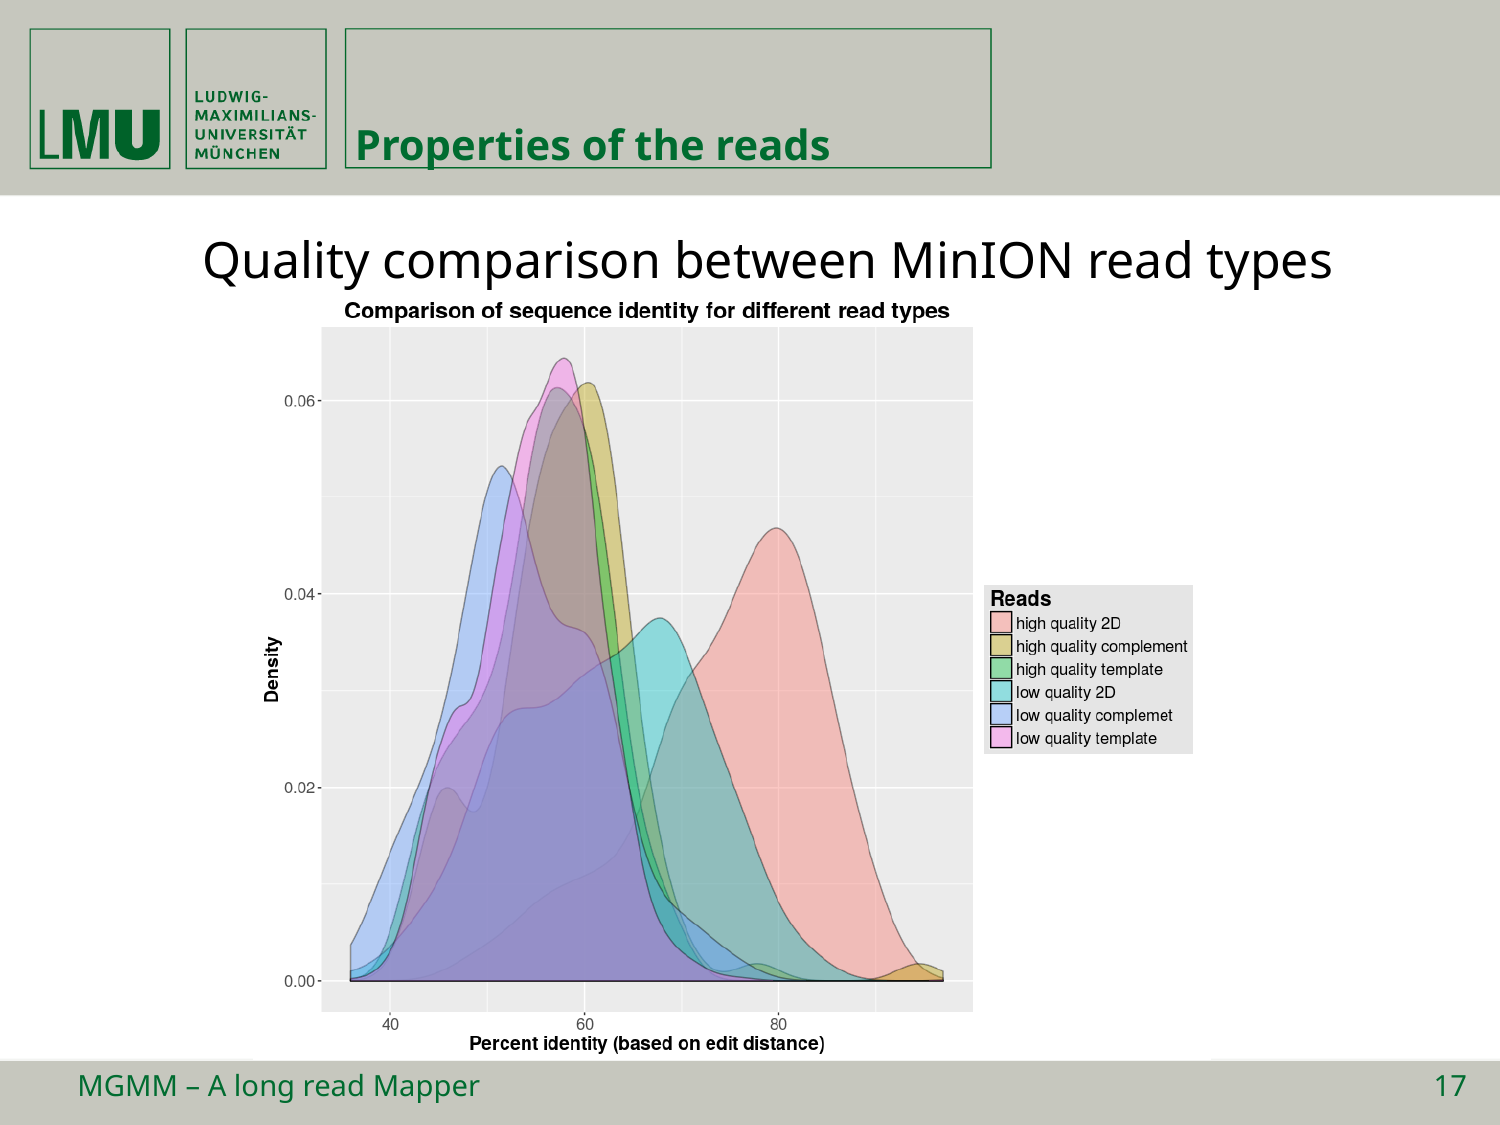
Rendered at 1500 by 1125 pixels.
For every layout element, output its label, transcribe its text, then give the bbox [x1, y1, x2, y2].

picture [0, 1059, 1500, 1125]
picture [253, 293, 1211, 1060]
picture [0, 0, 1500, 196]
list Quality comparison between MinION read types [36, 220, 1500, 327]
slide_number 17 [1352, 1059, 1483, 1108]
footer MGMM – A long read Mapper [62, 1059, 1332, 1108]
title Properties of the reads [339, 101, 987, 178]
